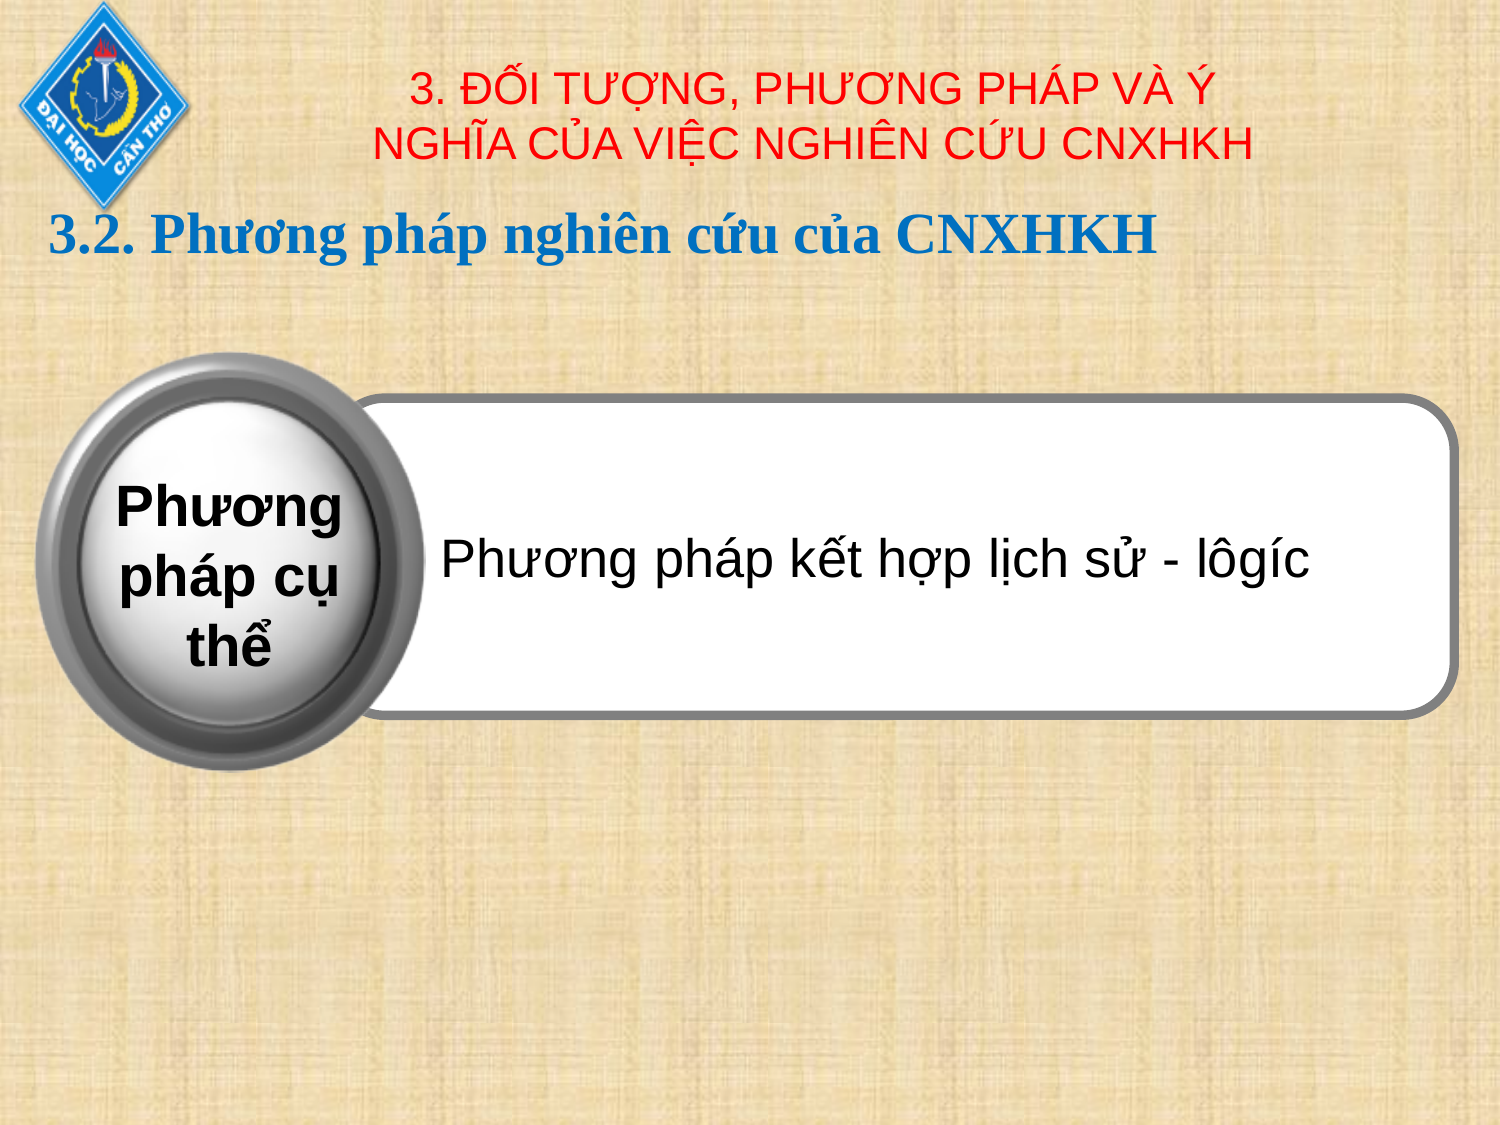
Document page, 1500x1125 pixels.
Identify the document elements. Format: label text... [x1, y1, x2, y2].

text_box 3.2. Phương pháp nghiên cứu của CNXHKH [34, 187, 1485, 273]
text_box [34, 351, 1455, 774]
text_box [16, 0, 193, 215]
text_box 2.2.1. Thời kỳ trước Cách mạng Tháng Mười Nga [0, 0, 1500, 1125]
title 3. ĐỐI TƯỢNG, PHƯƠNG PHÁP VÀ Ý NGHĨA CỦA VIỆC NGHIÊN CỨU CNXHKH [352, 5, 1275, 223]
